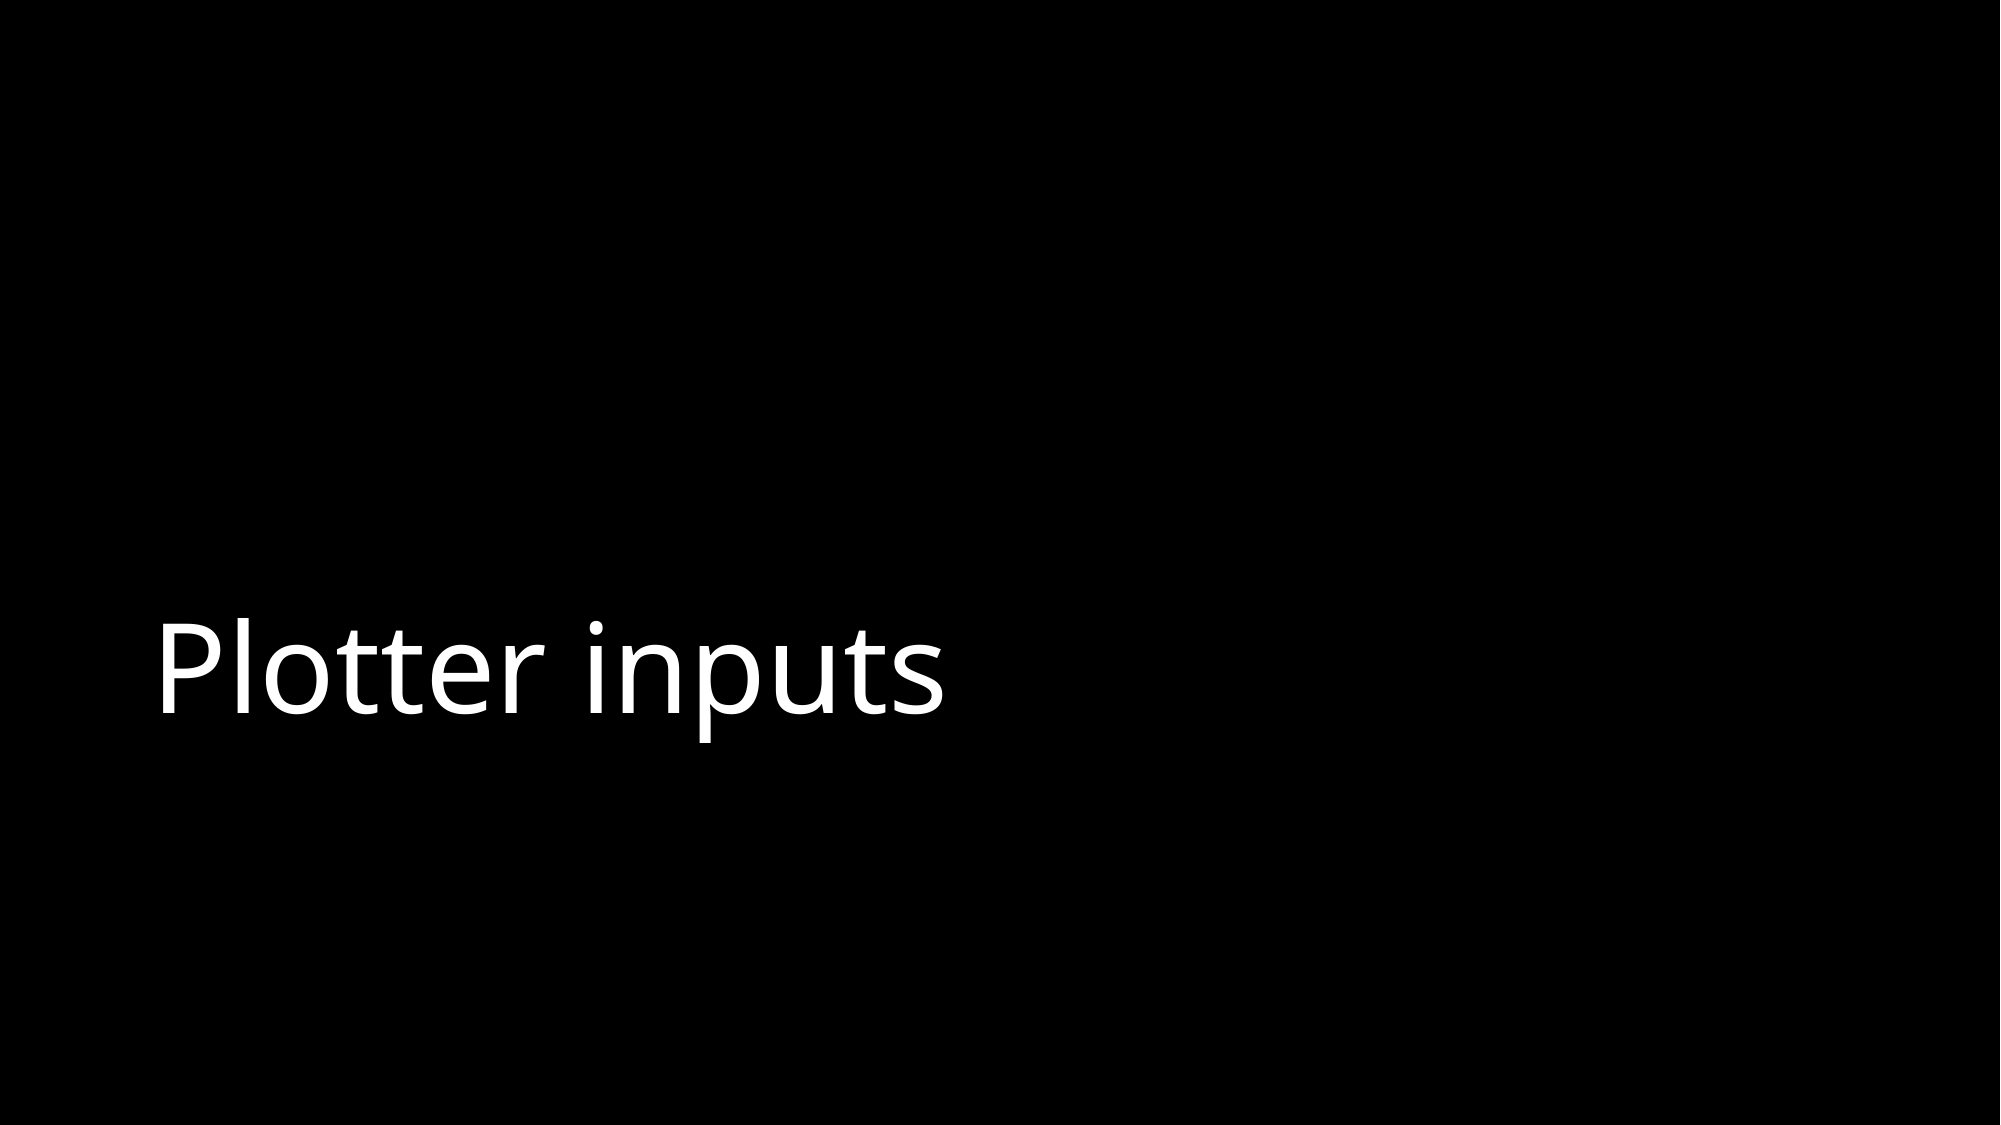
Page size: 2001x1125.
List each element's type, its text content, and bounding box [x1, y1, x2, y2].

title Plotter inputs [136, 280, 1862, 749]
